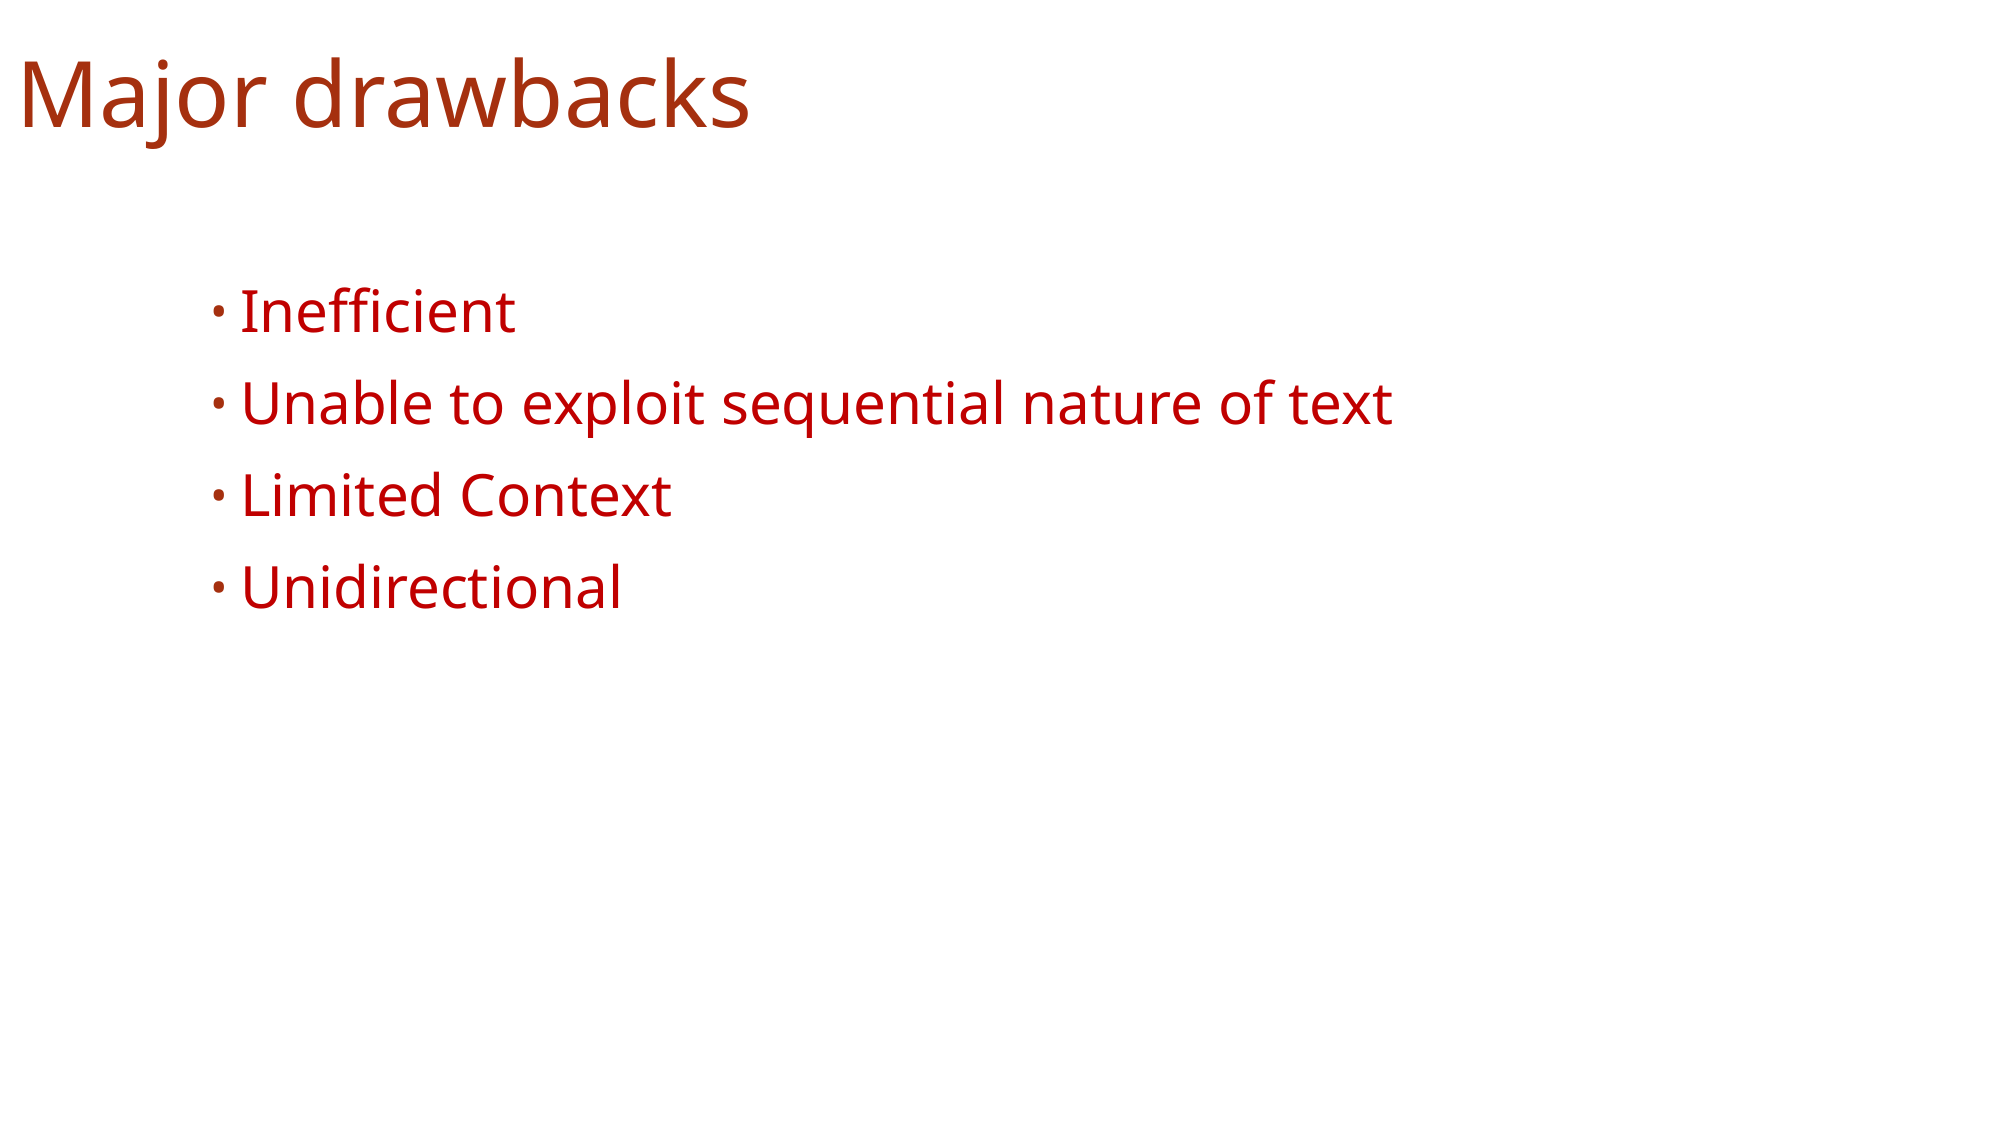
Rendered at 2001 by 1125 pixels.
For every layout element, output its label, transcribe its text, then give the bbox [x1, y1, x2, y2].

title Major drawbacks [1, 0, 2000, 196]
list Inefficient Unable to exploit sequential nature of text Limited Context Unidirectional [187, 274, 1807, 1000]
